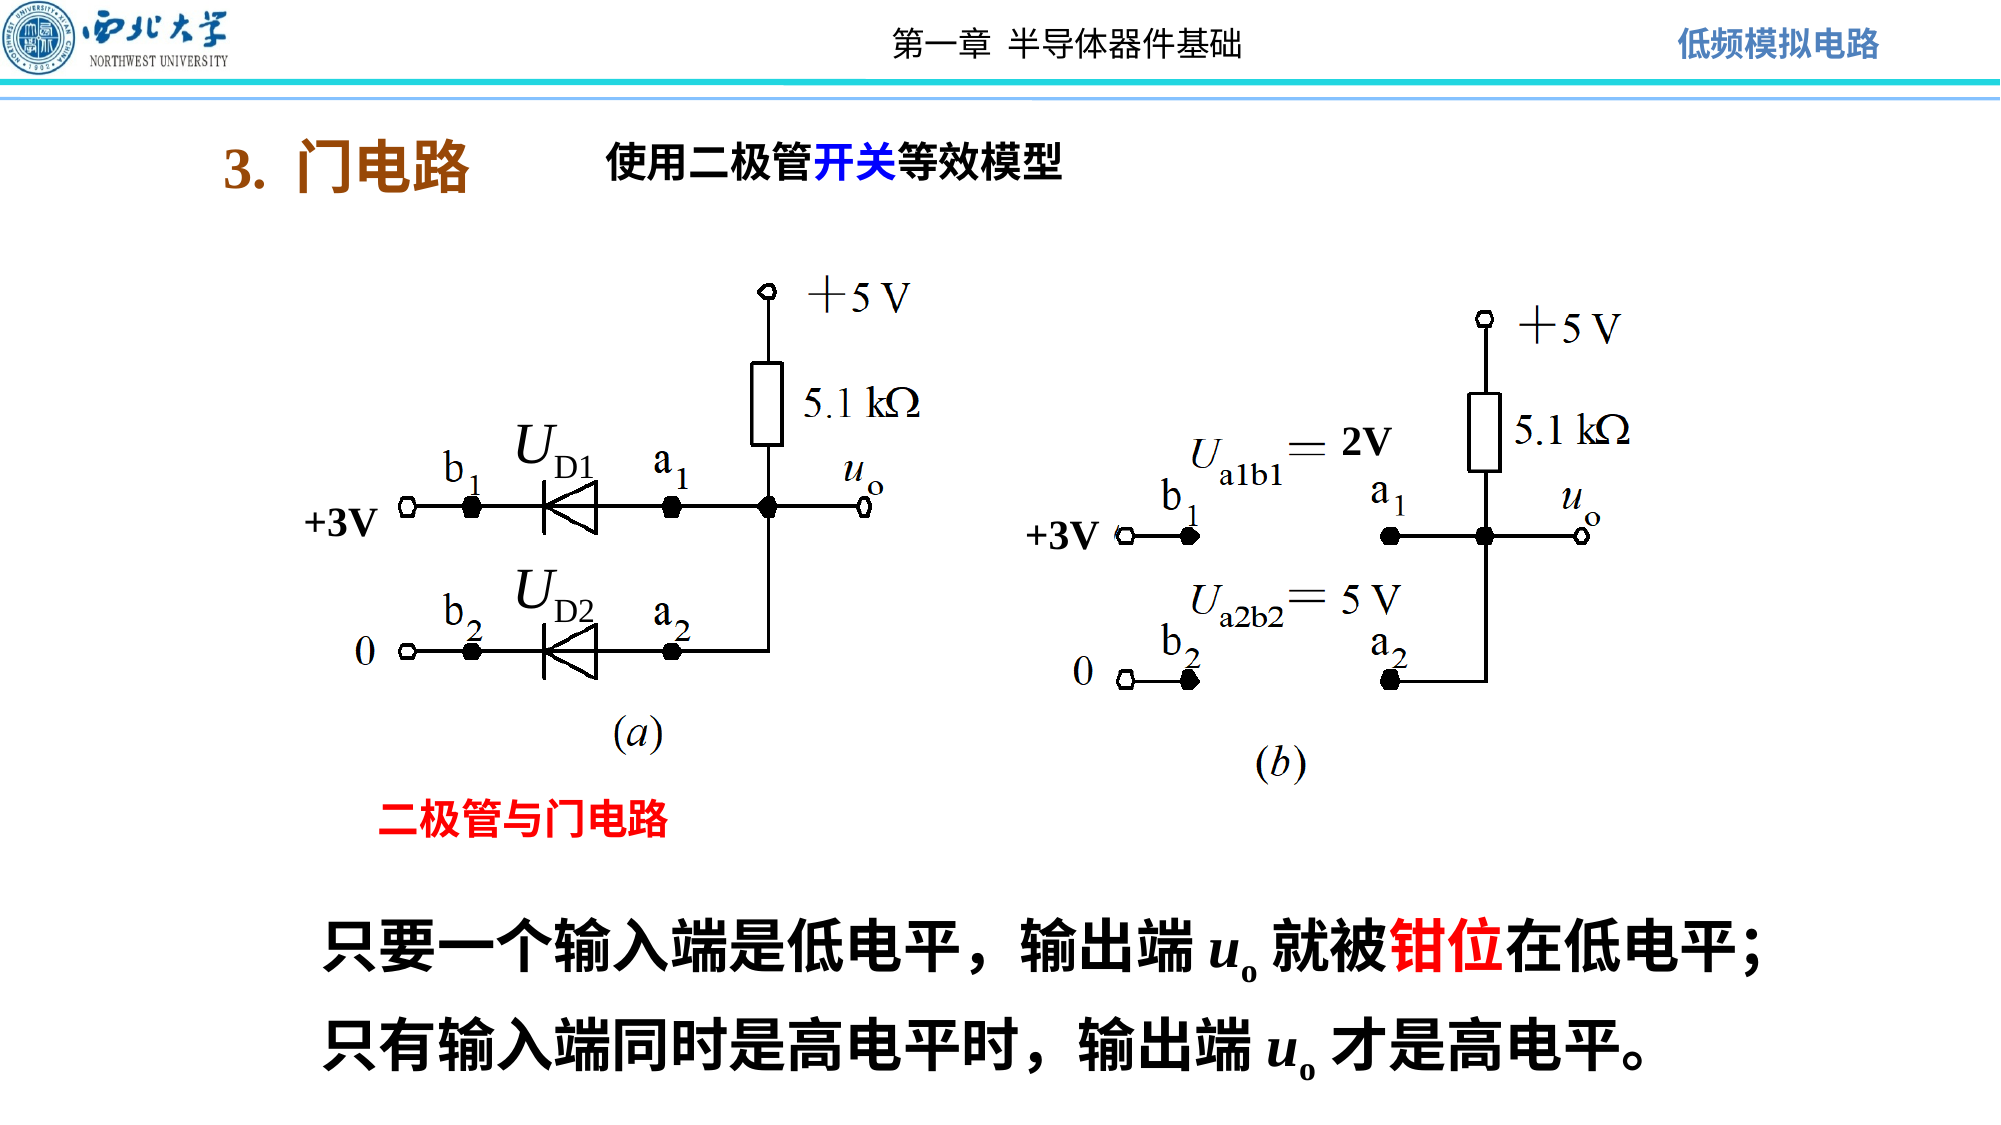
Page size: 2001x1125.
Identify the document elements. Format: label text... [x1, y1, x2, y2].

text_box 二极管与门电路 [362, 785, 745, 850]
text_box 只有输入端同时是高电平时，输出端uo才是高电平。 [305, 992, 1840, 1095]
text_box 只要一个输入端是低电平，输出端uo就被钳位在低电平； [305, 893, 1840, 992]
slide_number [1433, 1042, 1900, 1103]
picture [0, 0, 230, 76]
text_box 使用二极管开关等效模型 [590, 123, 1080, 194]
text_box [246, 232, 969, 771]
text_box 3. 门电路 [136, 123, 1432, 214]
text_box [967, 242, 1655, 789]
